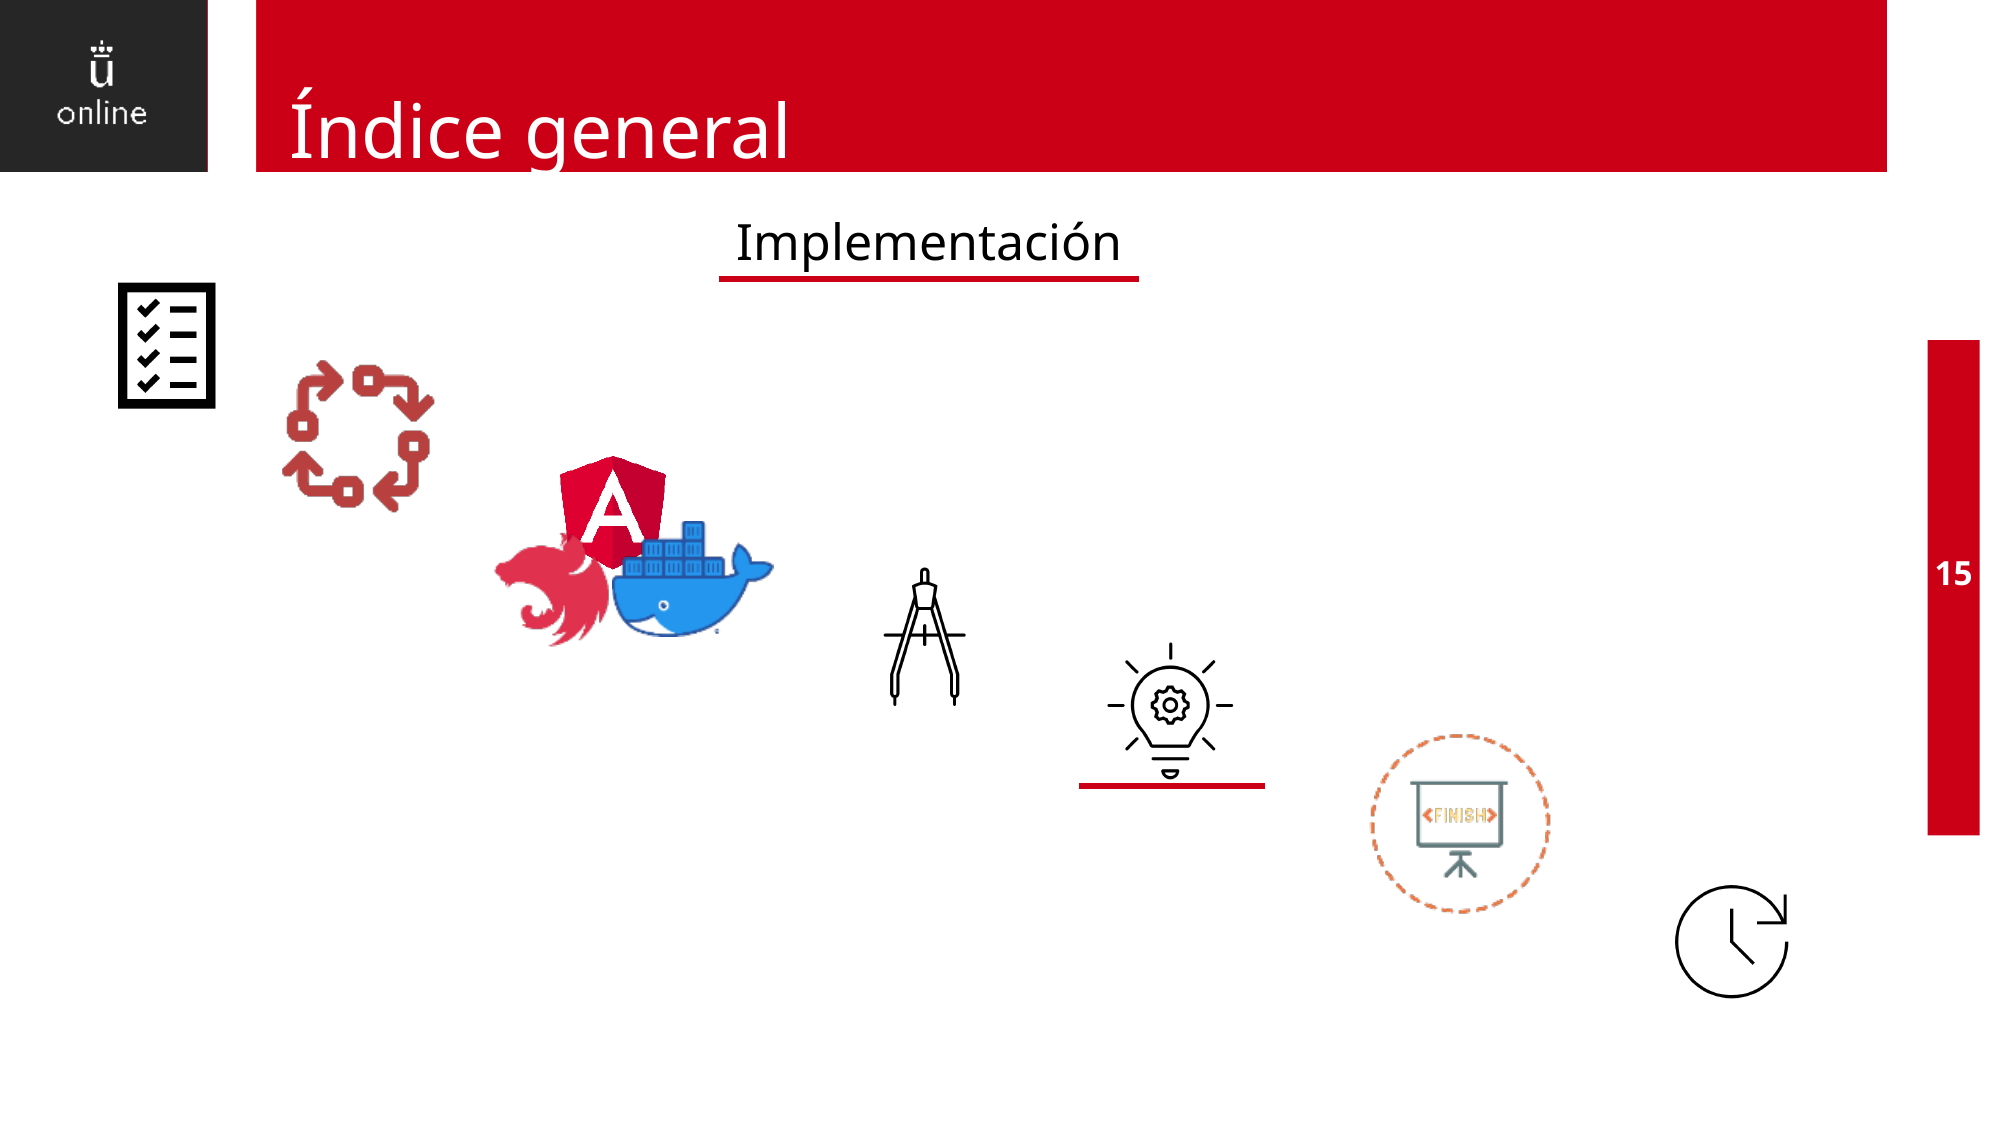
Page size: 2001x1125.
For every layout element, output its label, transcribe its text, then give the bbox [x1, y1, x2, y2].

picture [849, 560, 1001, 712]
text_box Implementación [612, 203, 1247, 278]
picture [1096, 635, 1248, 787]
picture [1655, 866, 1807, 1018]
picture [266, 344, 450, 528]
title Índice general [274, 9, 1829, 182]
picture [90, 269, 242, 421]
picture [1361, 730, 1555, 943]
picture [40, 26, 164, 150]
slide_number 15 [1898, 544, 2000, 605]
picture [476, 438, 775, 654]
